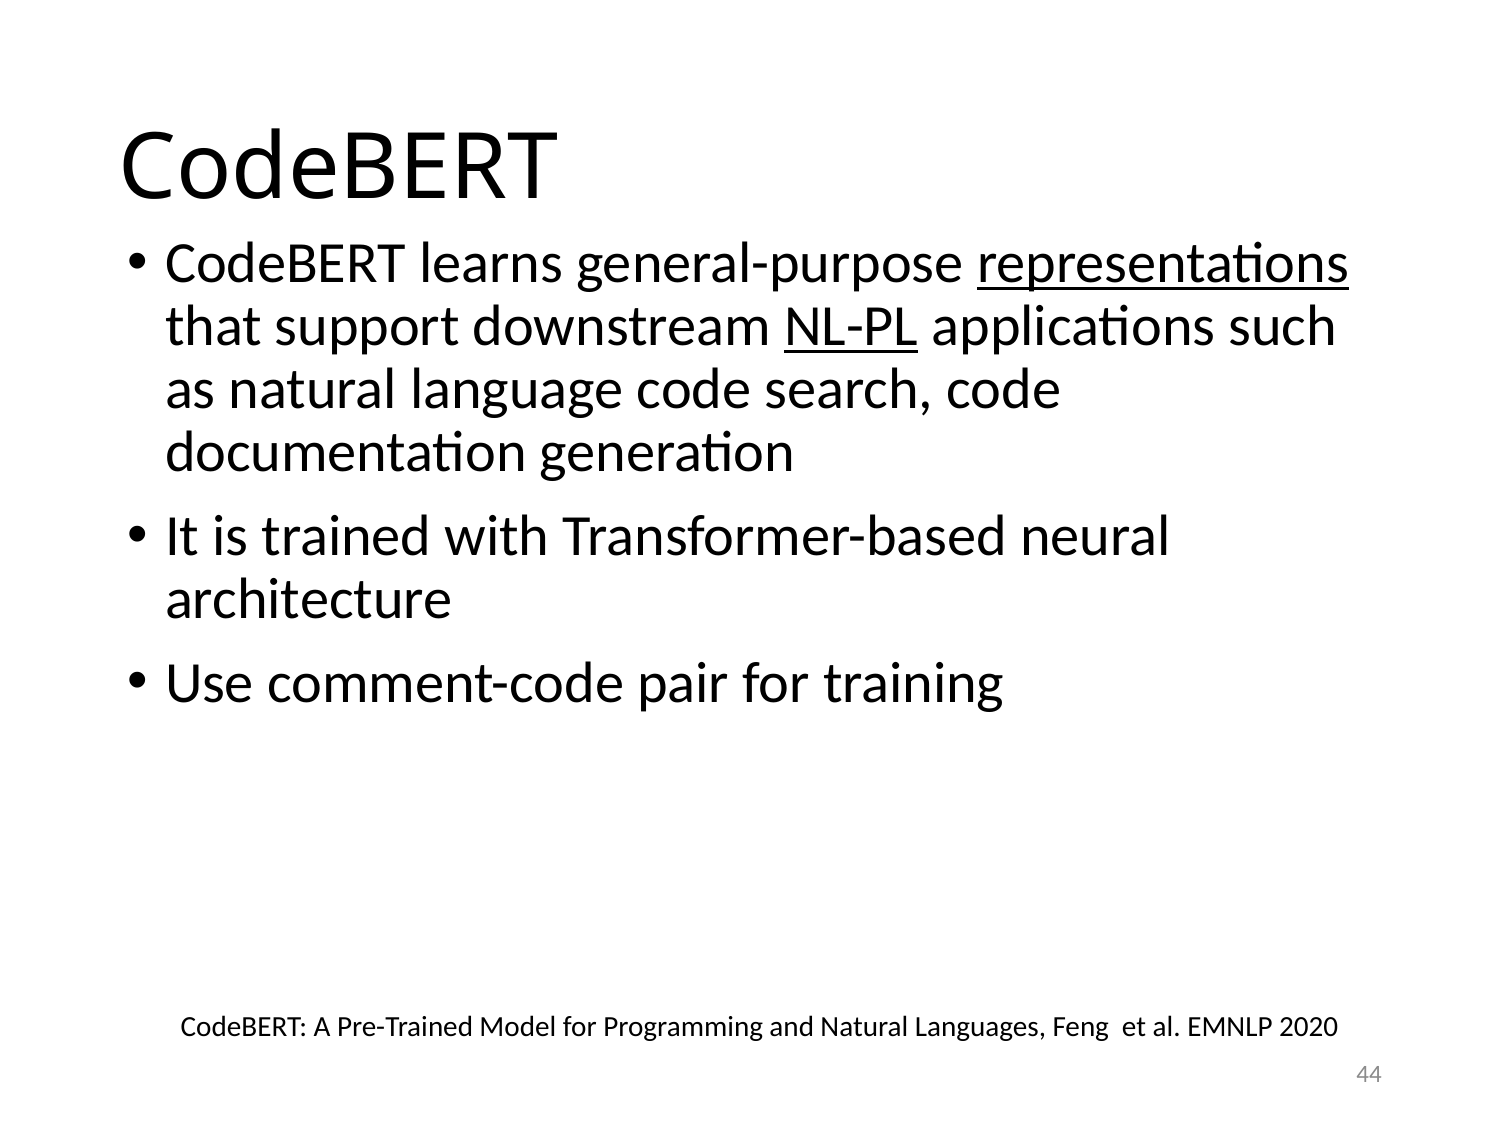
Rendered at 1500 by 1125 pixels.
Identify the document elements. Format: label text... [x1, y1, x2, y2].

title CodeBERT [103, 59, 1397, 278]
slide_number 44 [1059, 1050, 1397, 1103]
text_box CodeBERT: A Pre-Trained Model for Programming and Natural Languages, Feng et al. EMNLP 2020 [165, 999, 1427, 1050]
list CodeBERT learns general-purpose representations that support downstream NL-PL applications such as natural language code search, code documentation generation It is trained with Transformer-based neural architecture Use comment-code pair for training [112, 224, 1388, 900]
